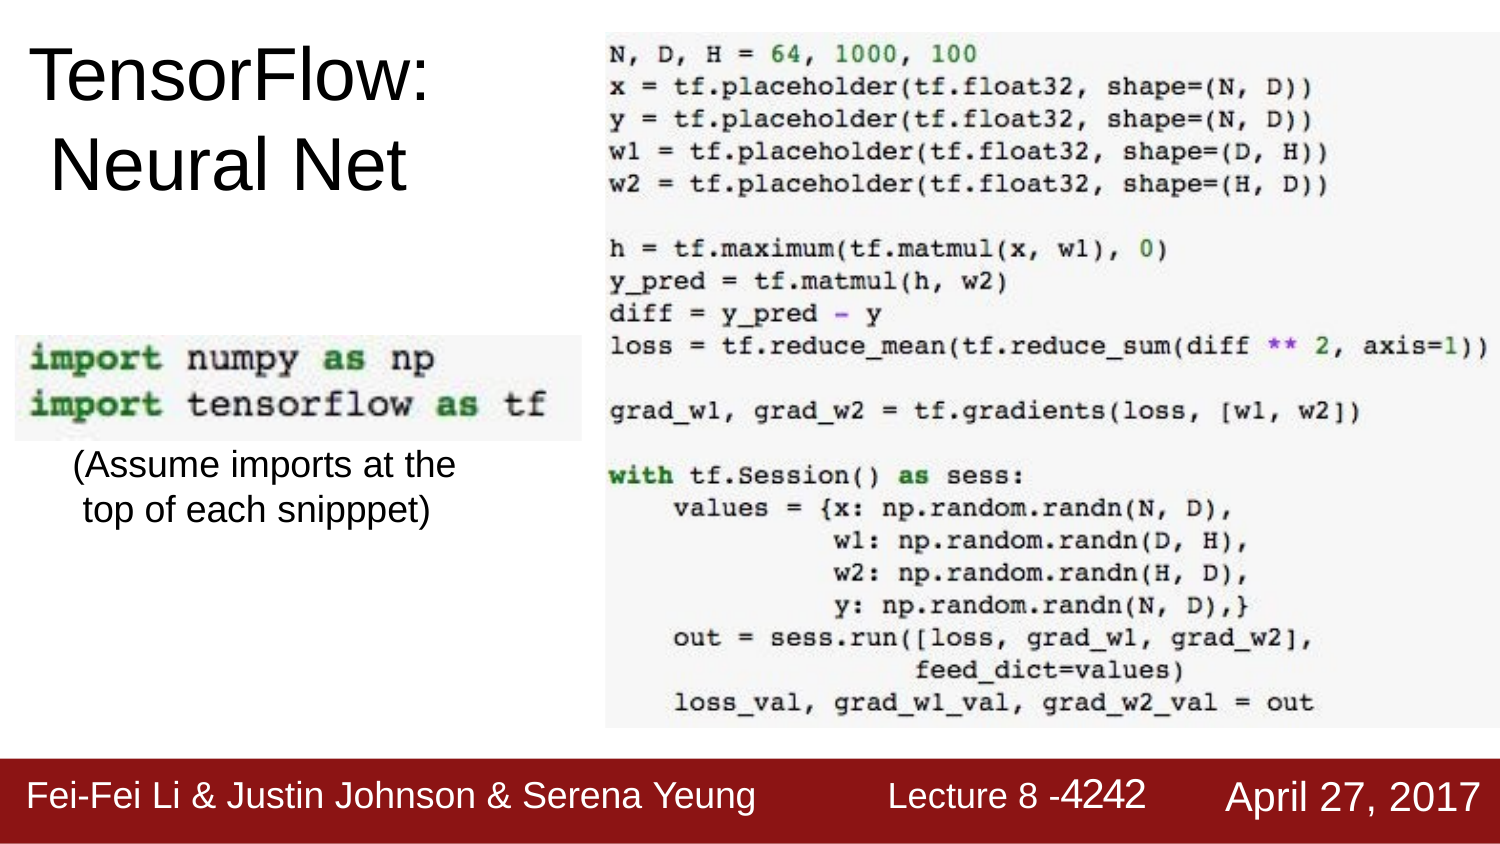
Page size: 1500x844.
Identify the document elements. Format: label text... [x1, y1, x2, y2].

slide_number Fei-Fei Li & Justin Johnson & Serena Yeung [23, 772, 765, 844]
text_box [605, 32, 1500, 728]
text_box Lecture 8 -4242 [885, 771, 1172, 822]
footer April 27, 2017 [1223, 771, 1484, 844]
text_box [14, 335, 582, 441]
text_box (Assume imports at the top of each snipppet) [70, 441, 460, 530]
title TensorFlow: Neural Net [26, 23, 443, 206]
